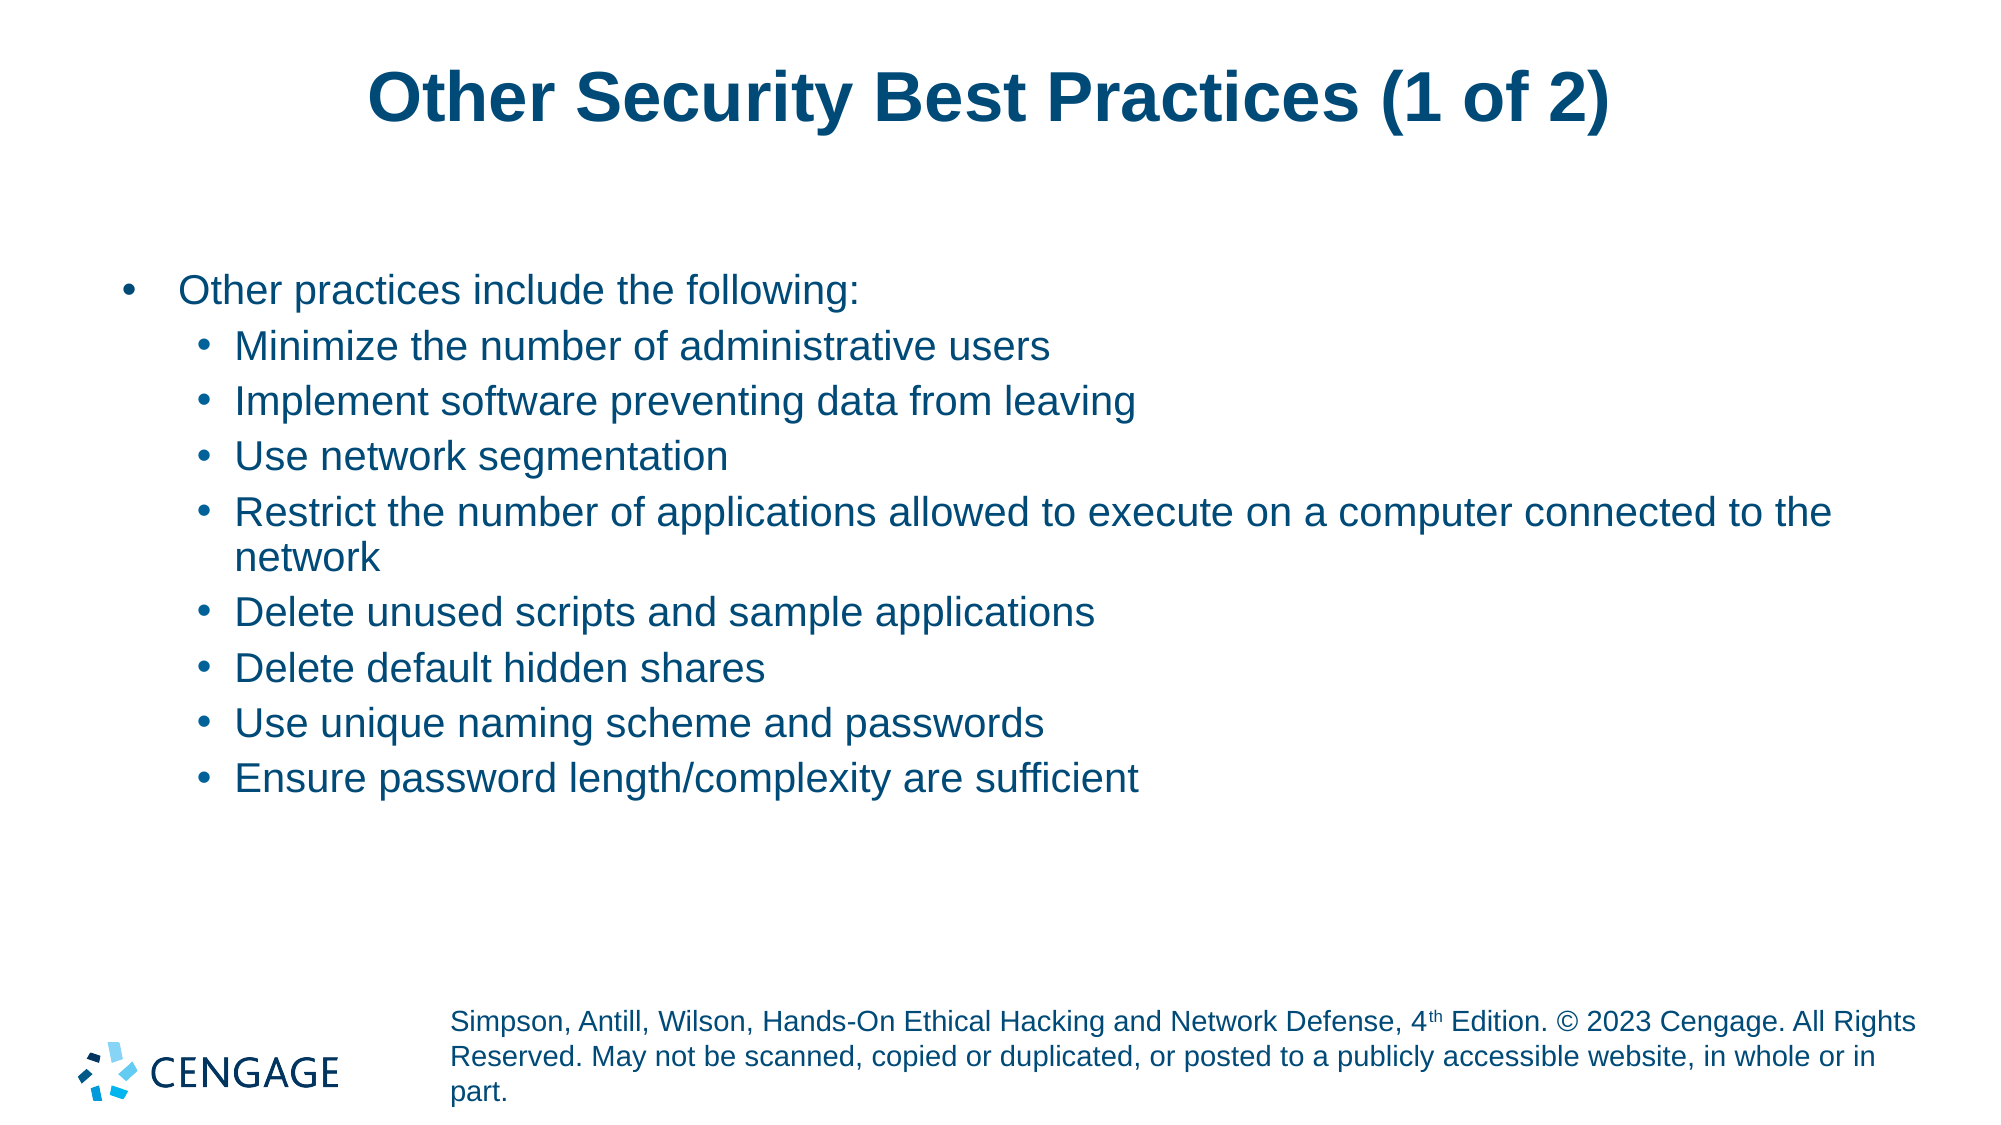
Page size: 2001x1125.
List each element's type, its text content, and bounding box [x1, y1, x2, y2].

title Other Security Best Practices (1 of 2) [137, 59, 1863, 171]
list Other practices include the following: Minimize the number of administrative users Implement software preventing data from leaving Use network segmentation Restrict the number of applications allowed to execute on a computer connected to the network Delete unused scripts and sample applications Delete default hidden shares Use unique naming scheme and passwords Ensure password length/complexity are sufficient [121, 268, 1880, 990]
picture [78, 1042, 338, 1101]
